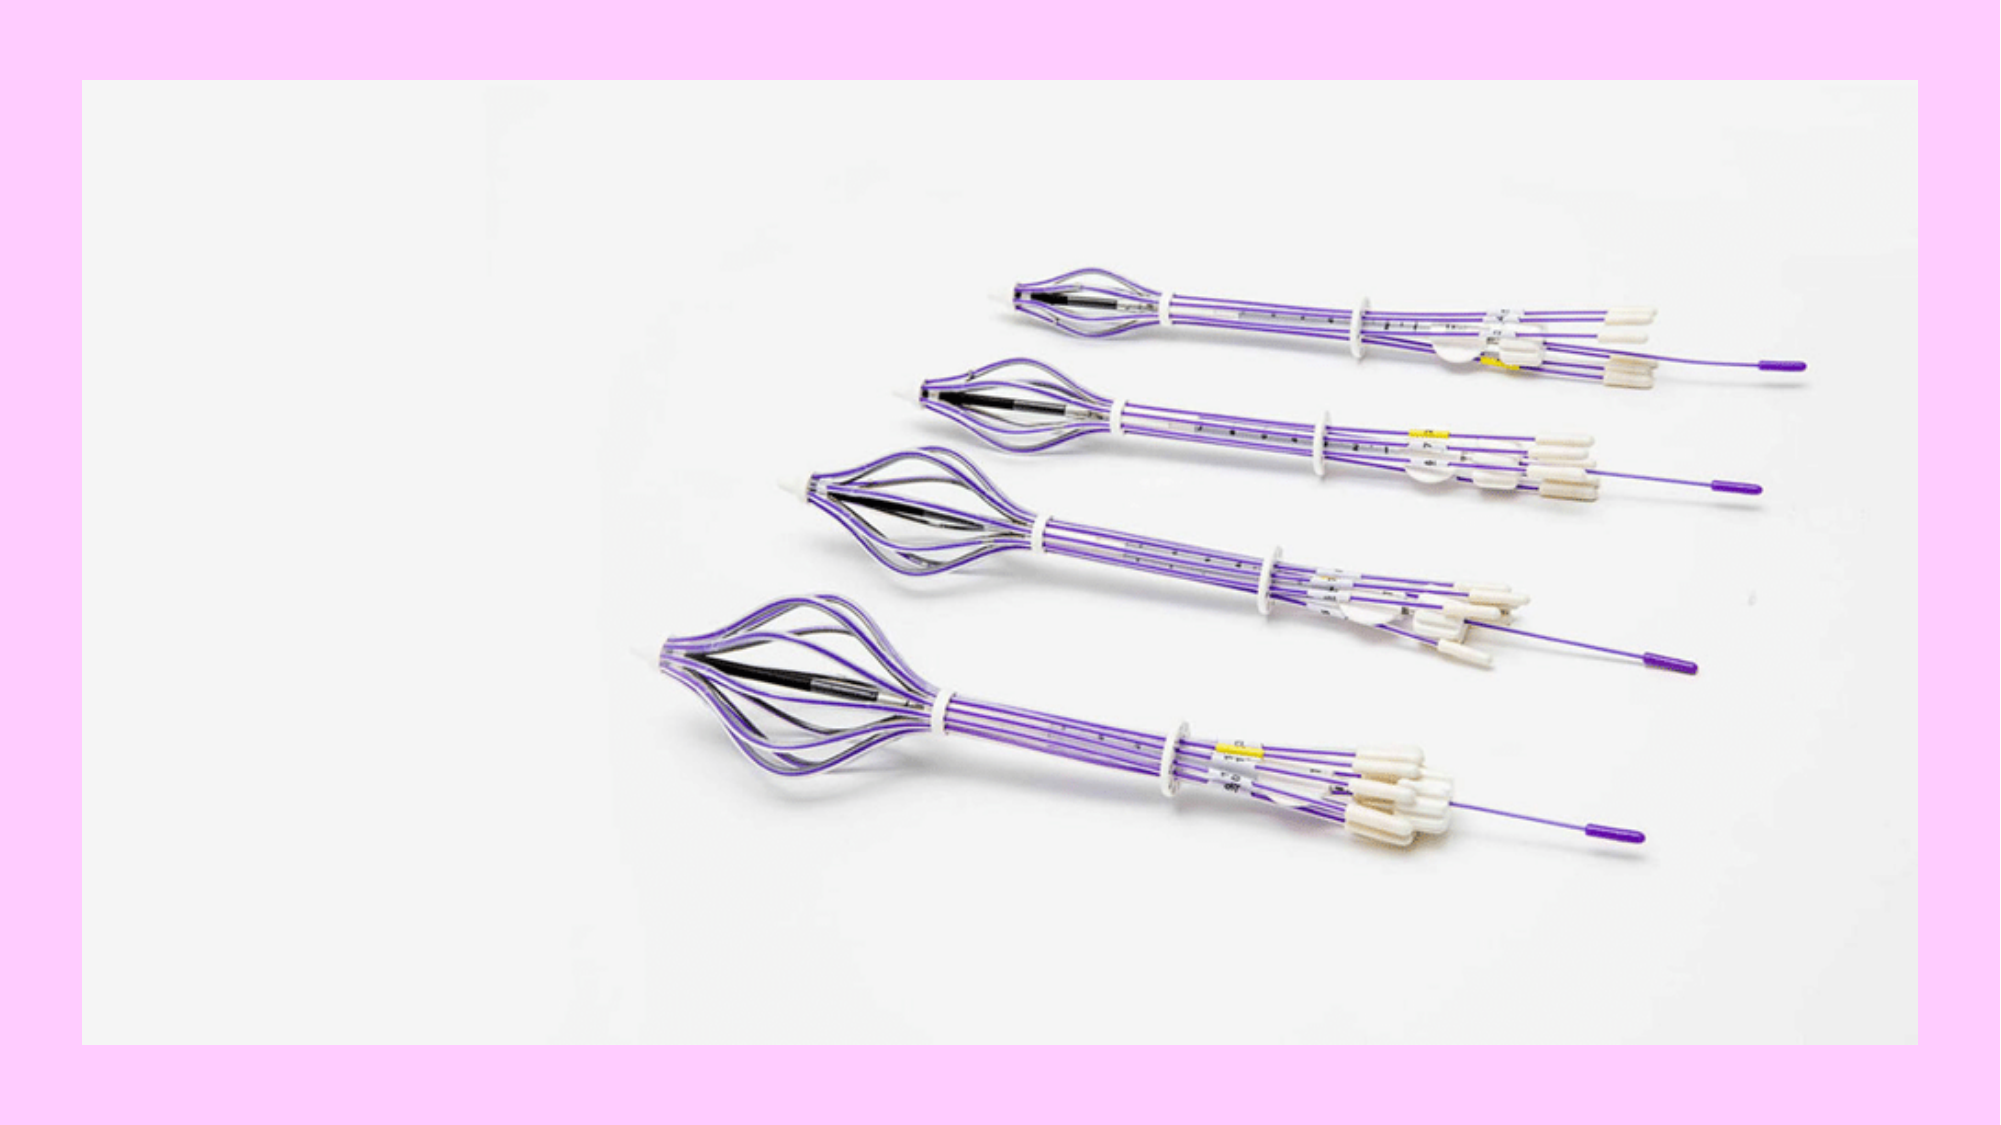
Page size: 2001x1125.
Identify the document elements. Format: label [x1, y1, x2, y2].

picture [82, 80, 1918, 1045]
